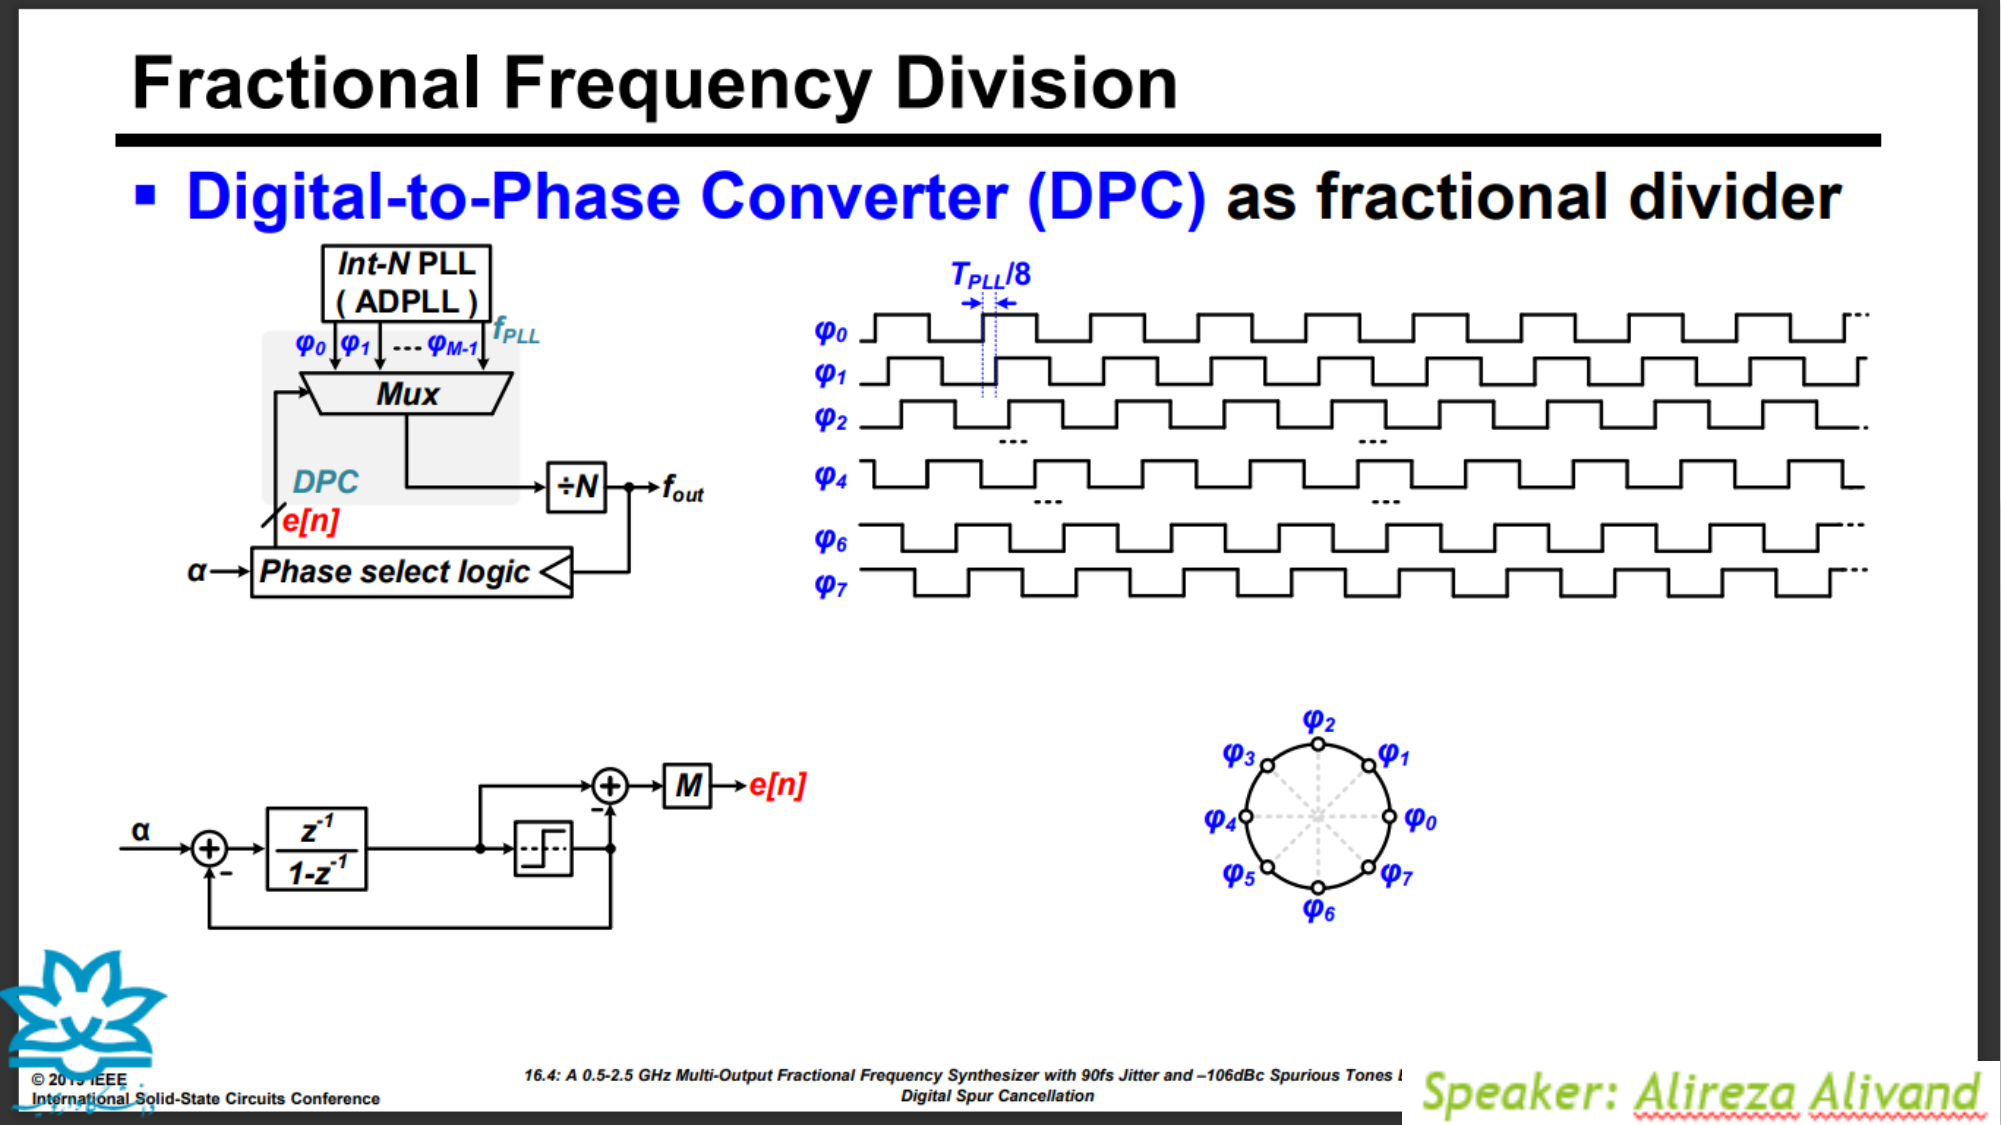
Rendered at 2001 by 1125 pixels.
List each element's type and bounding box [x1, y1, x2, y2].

picture [0, 946, 184, 1125]
picture [19, 962, 146, 1044]
list [0, 0, 2000, 1125]
picture [1401, 1060, 2000, 1125]
